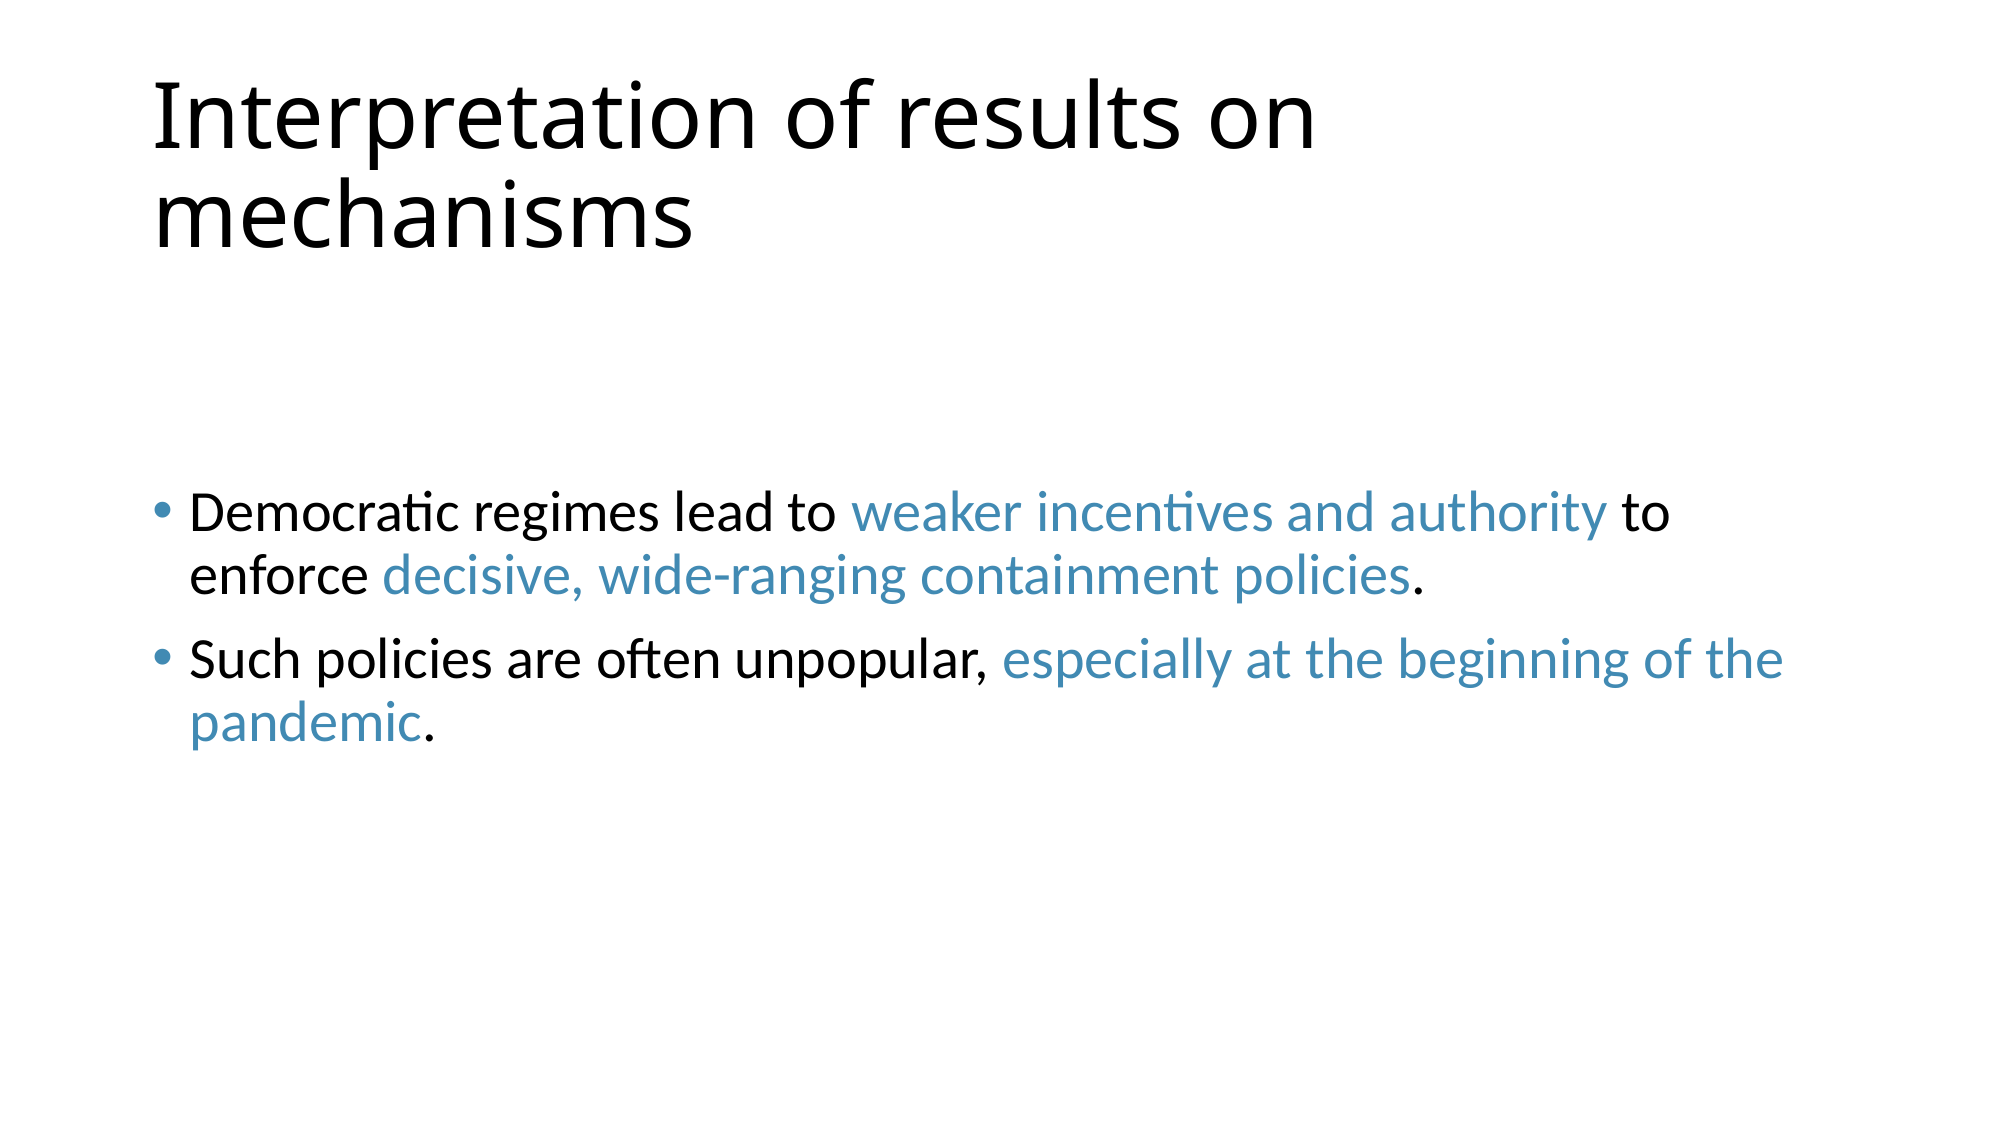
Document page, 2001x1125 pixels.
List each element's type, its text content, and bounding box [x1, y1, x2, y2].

list Democratic regimes lead to weaker incentives and authority to enforce decisive, wide-ranging containment policies. Such policies are often unpopular, especially at the beginning of the pandemic. [137, 299, 1863, 1014]
title Interpretation of results on mechanisms [137, 59, 1863, 278]
